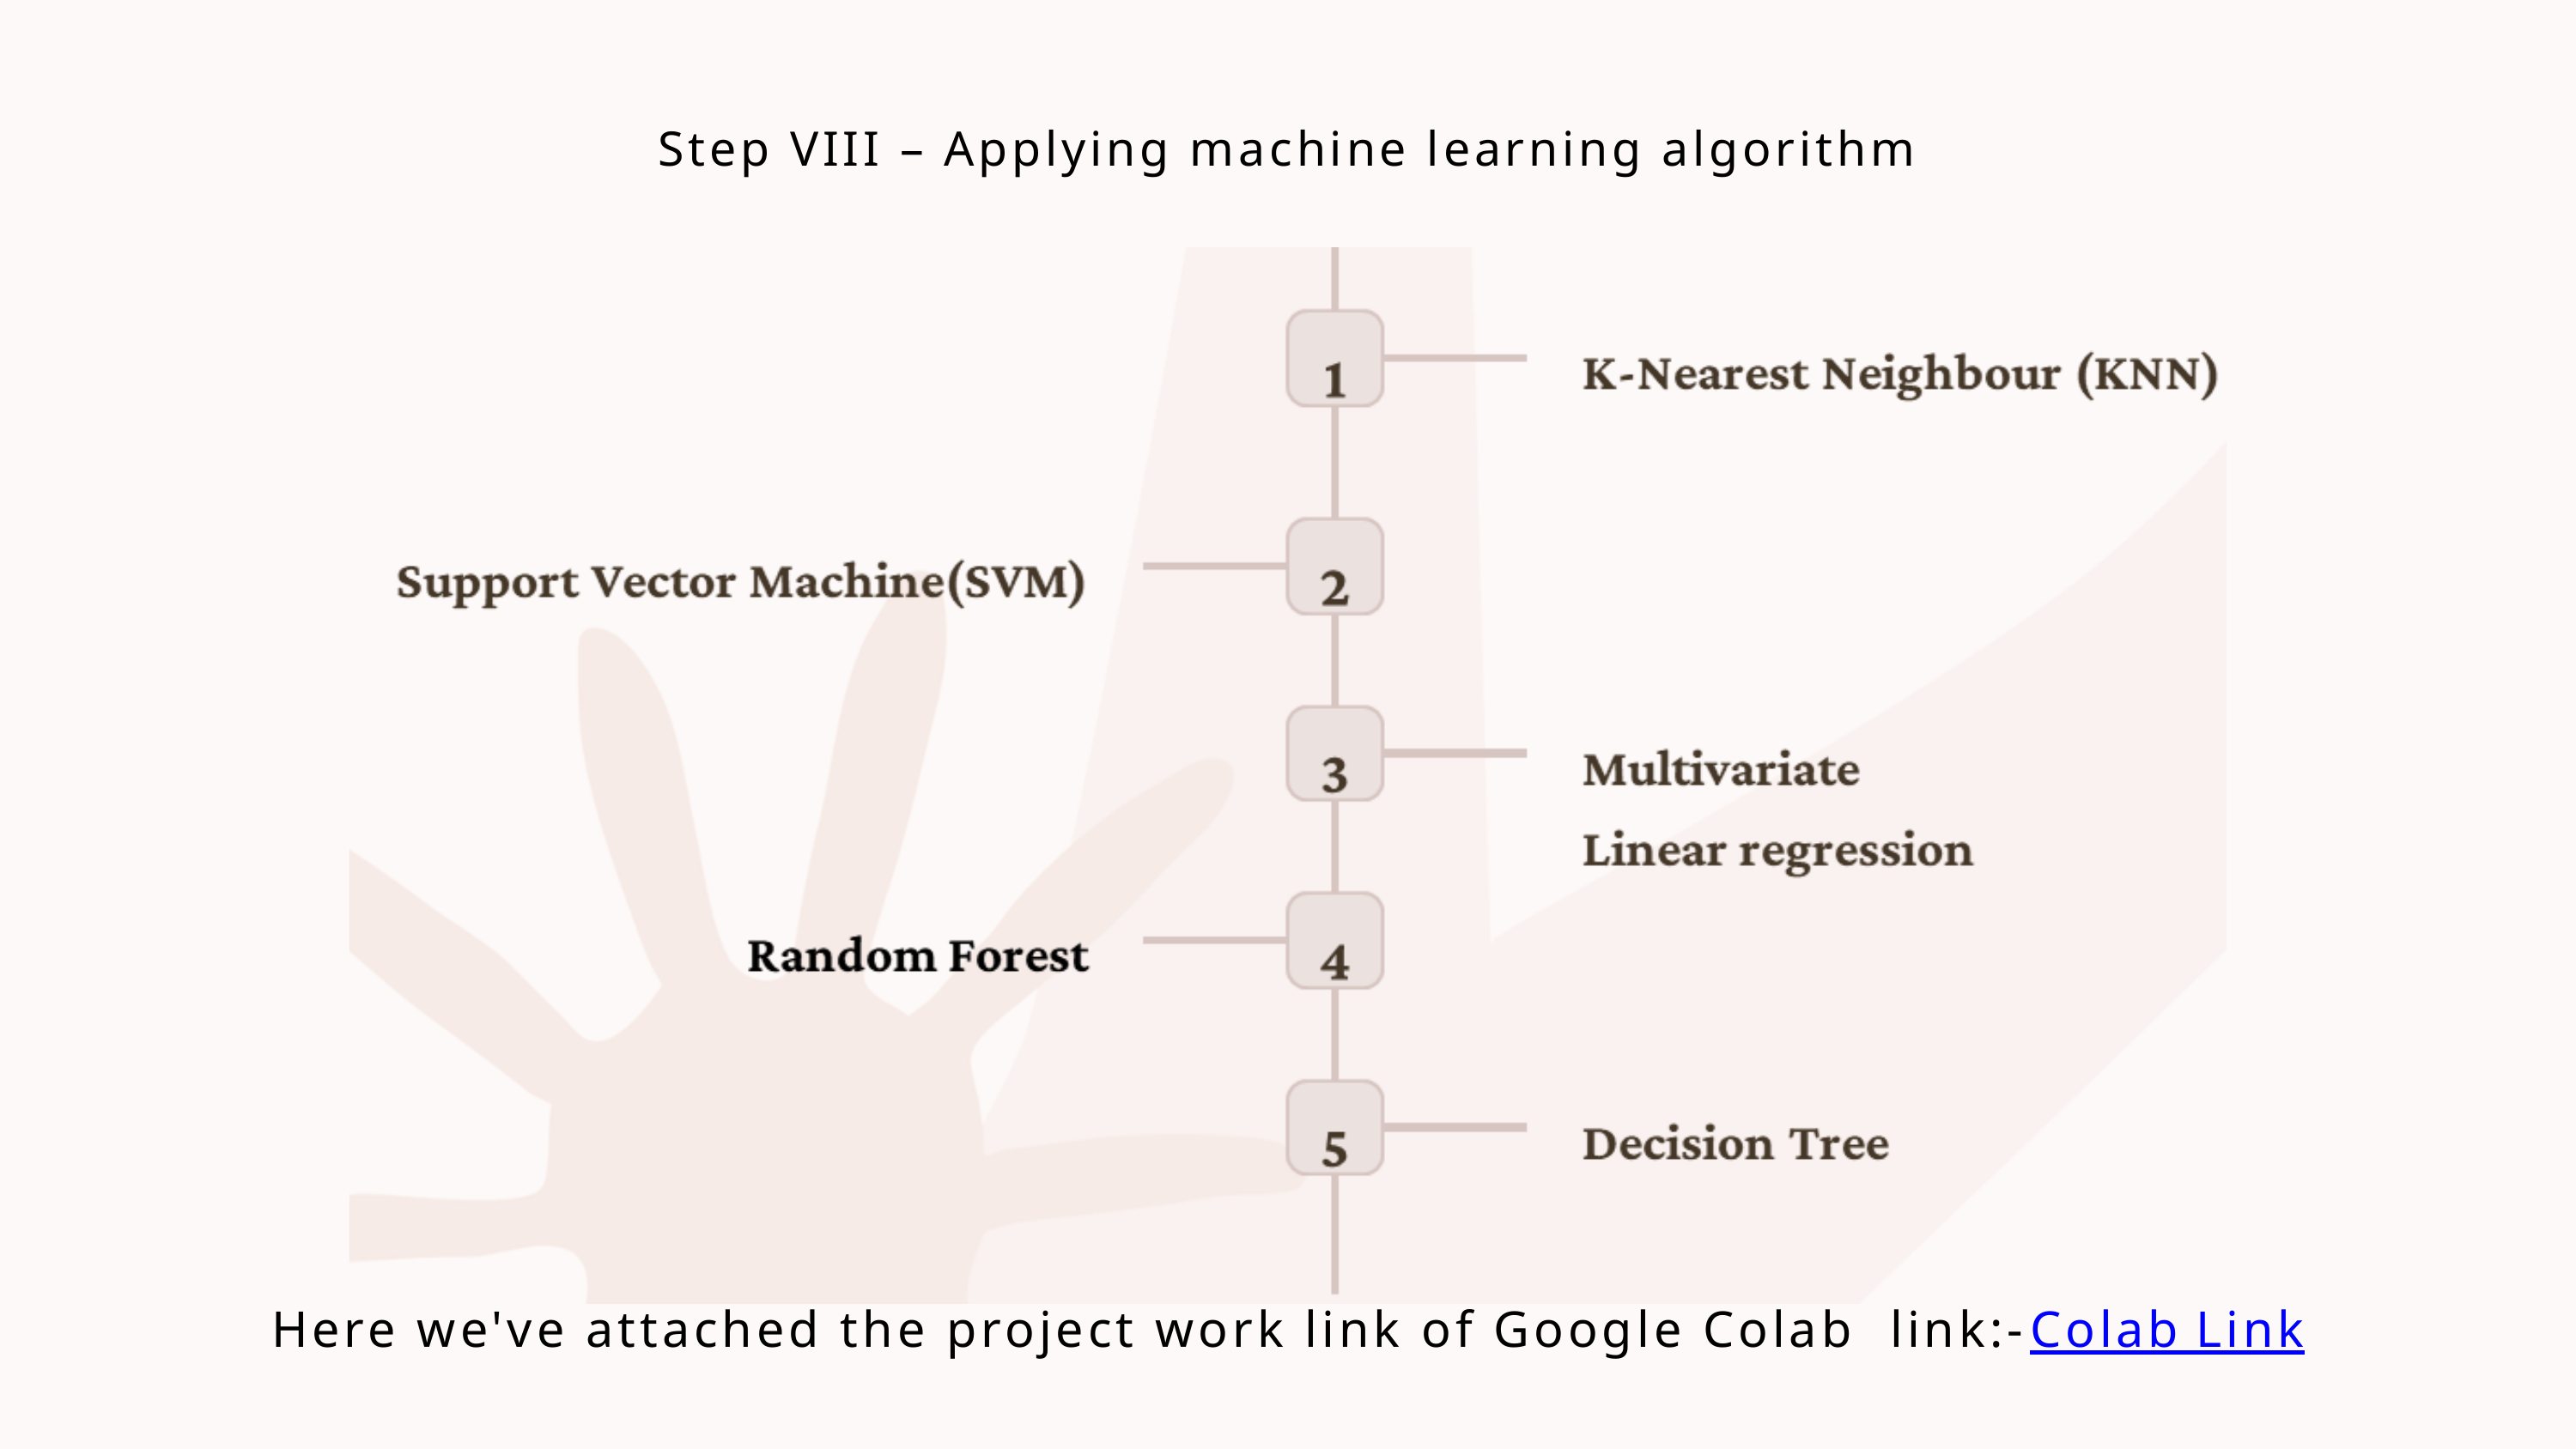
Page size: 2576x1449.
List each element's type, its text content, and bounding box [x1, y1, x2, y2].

text_box Here we've attached the project work link of Google Colab link:-Colab Link [245, 1299, 2331, 1430]
text_box Step VIII – Applying machine learning algorithm [645, 112, 1930, 176]
text_box [349, 247, 2227, 1299]
